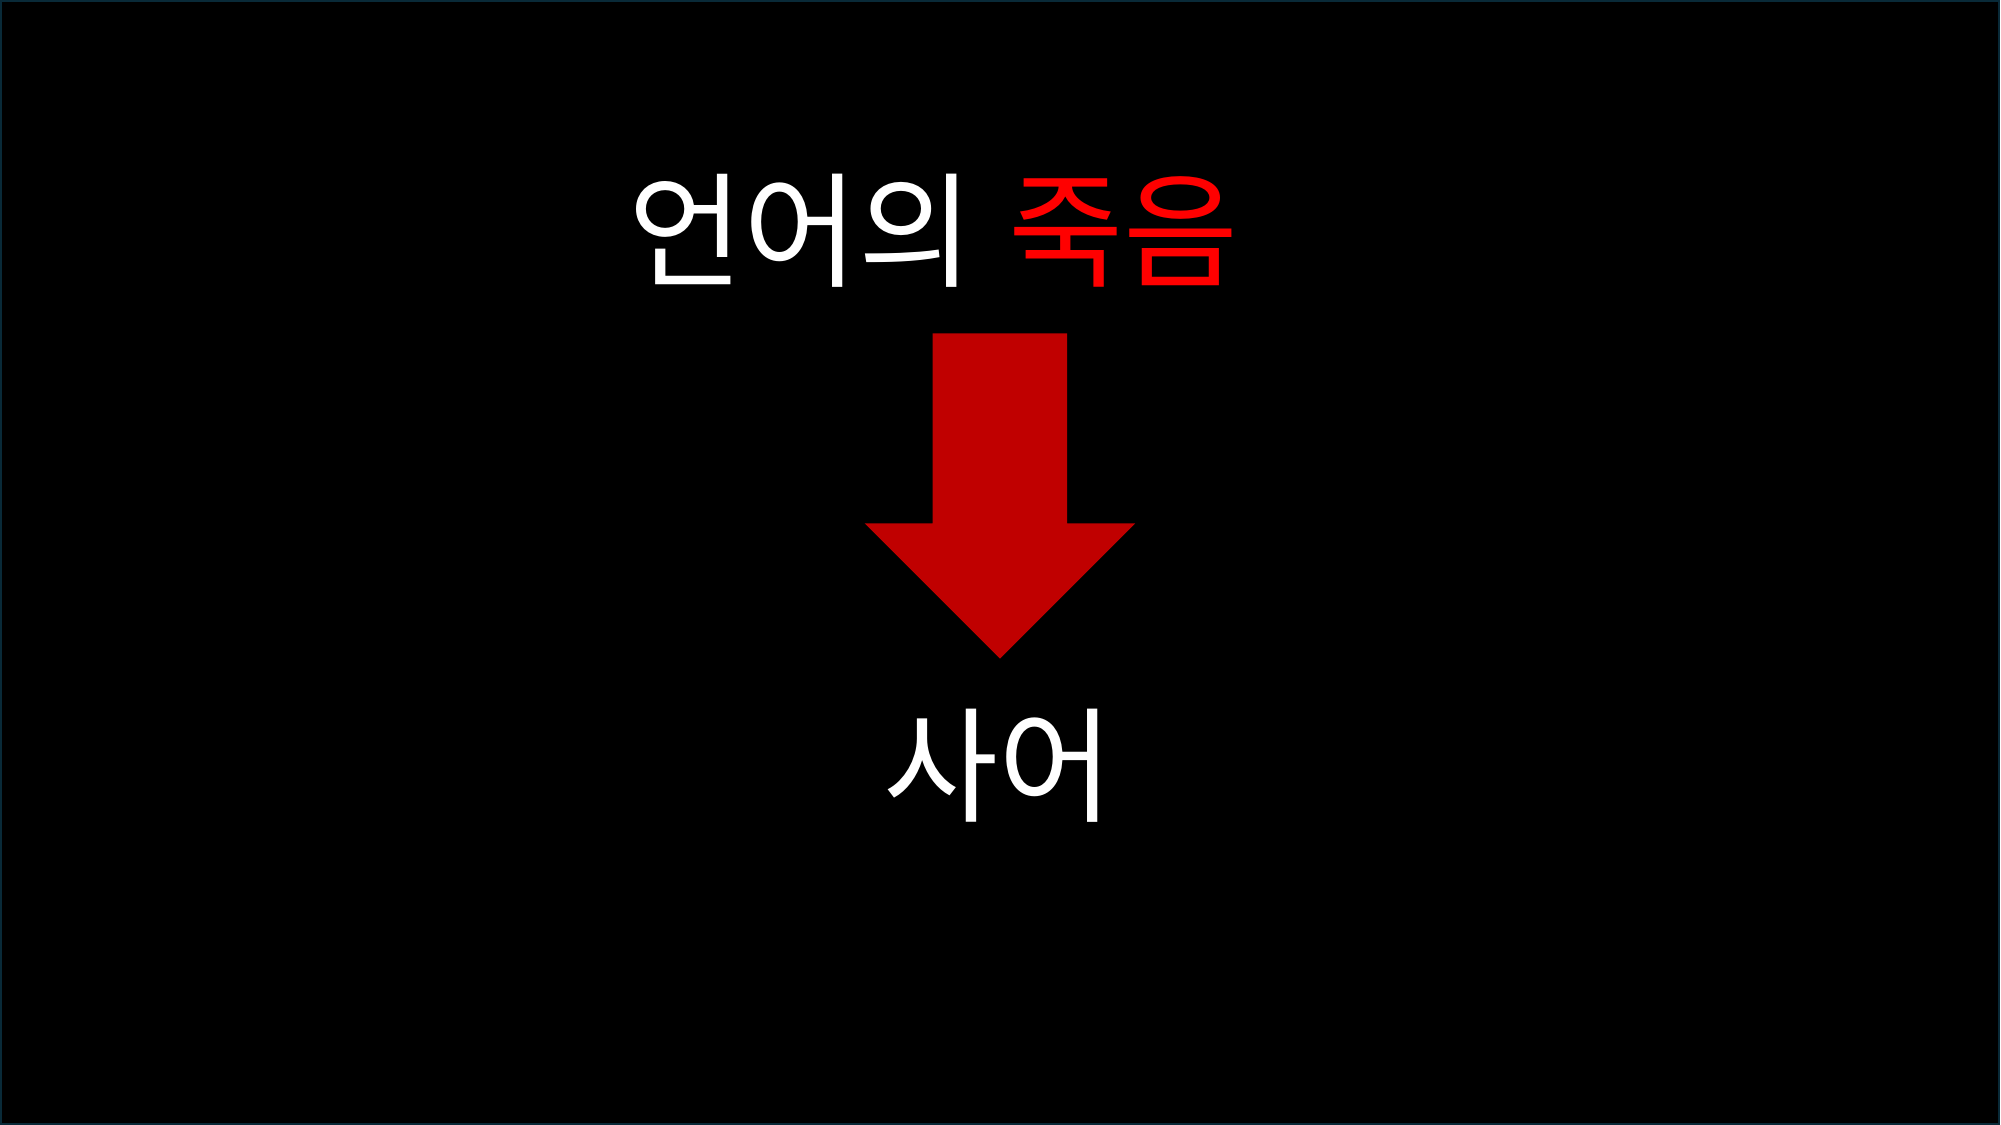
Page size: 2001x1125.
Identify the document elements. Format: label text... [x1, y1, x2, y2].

text_box [0, 0, 2000, 1125]
text_box [864, 333, 1136, 659]
text_box 언어의 죽음 [613, 144, 1429, 310]
text_box 사어 [868, 679, 1683, 995]
